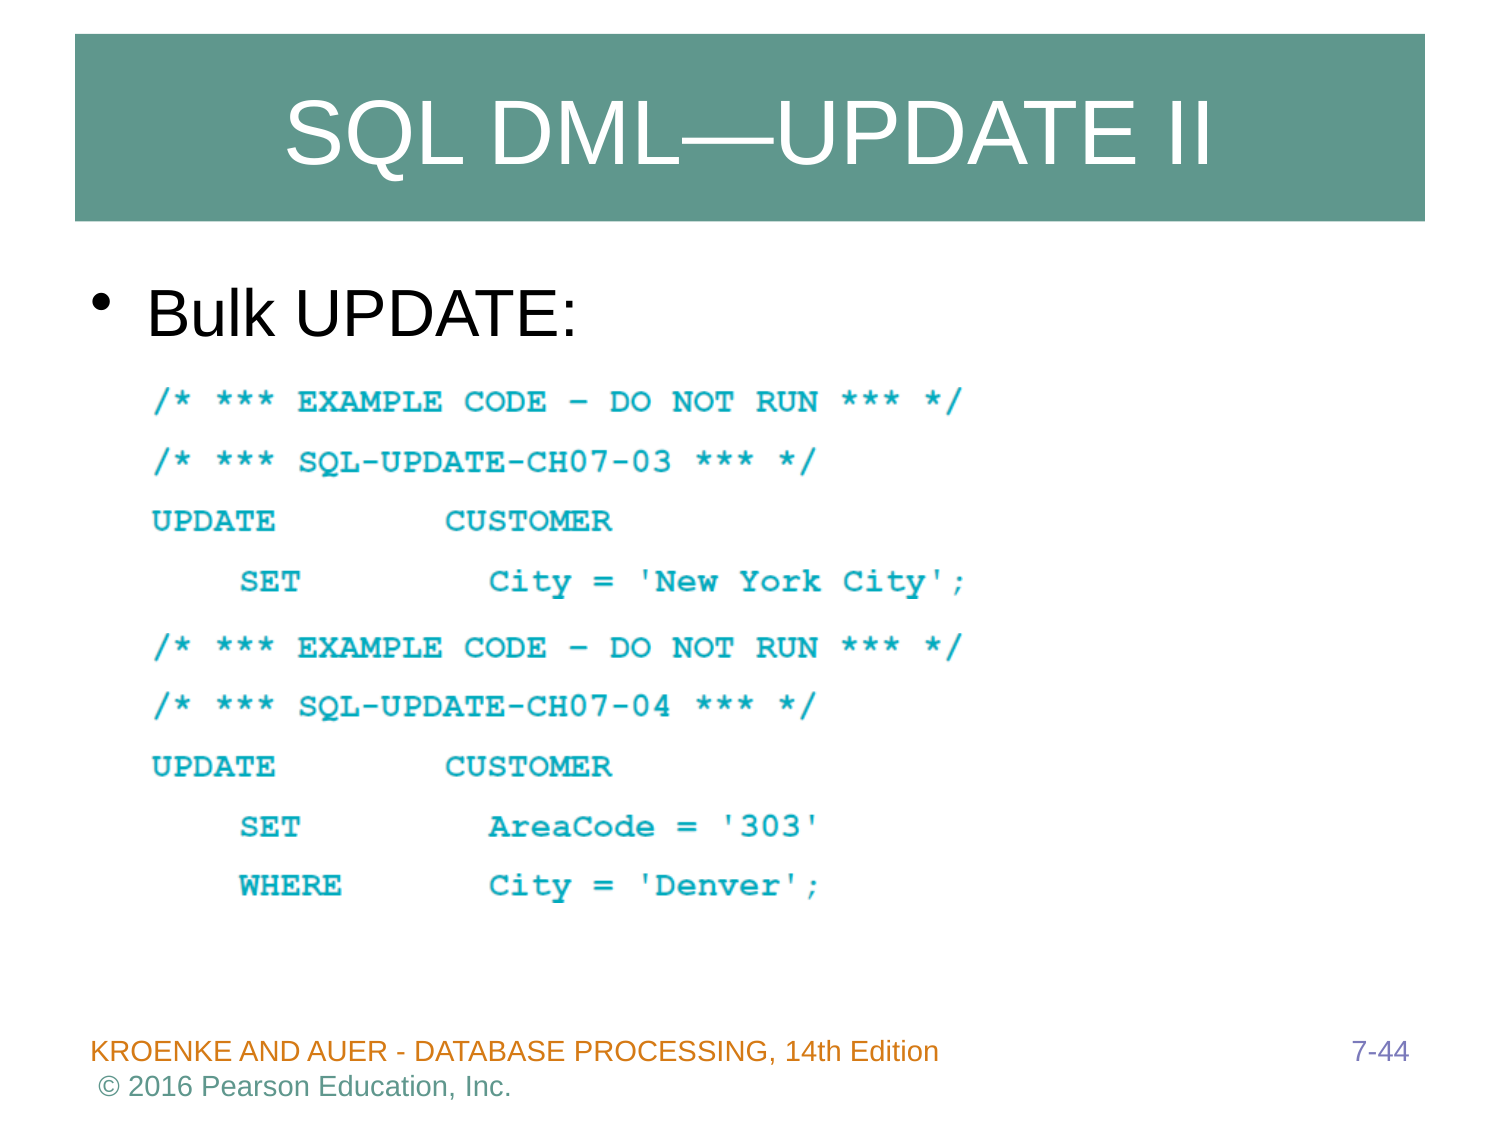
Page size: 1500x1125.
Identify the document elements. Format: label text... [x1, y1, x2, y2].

picture [149, 387, 963, 599]
slide_number 7-44 [1074, 1024, 1426, 1103]
footer KROENKE AND AUER - DATABASE PROCESSING, 14th Edition © 2016 Pearson Education, Inc. [74, 1024, 963, 1104]
picture [149, 633, 963, 904]
title SQL DML—UPDATE II [74, 33, 1426, 222]
list Bulk UPDATE: [74, 262, 1426, 1006]
